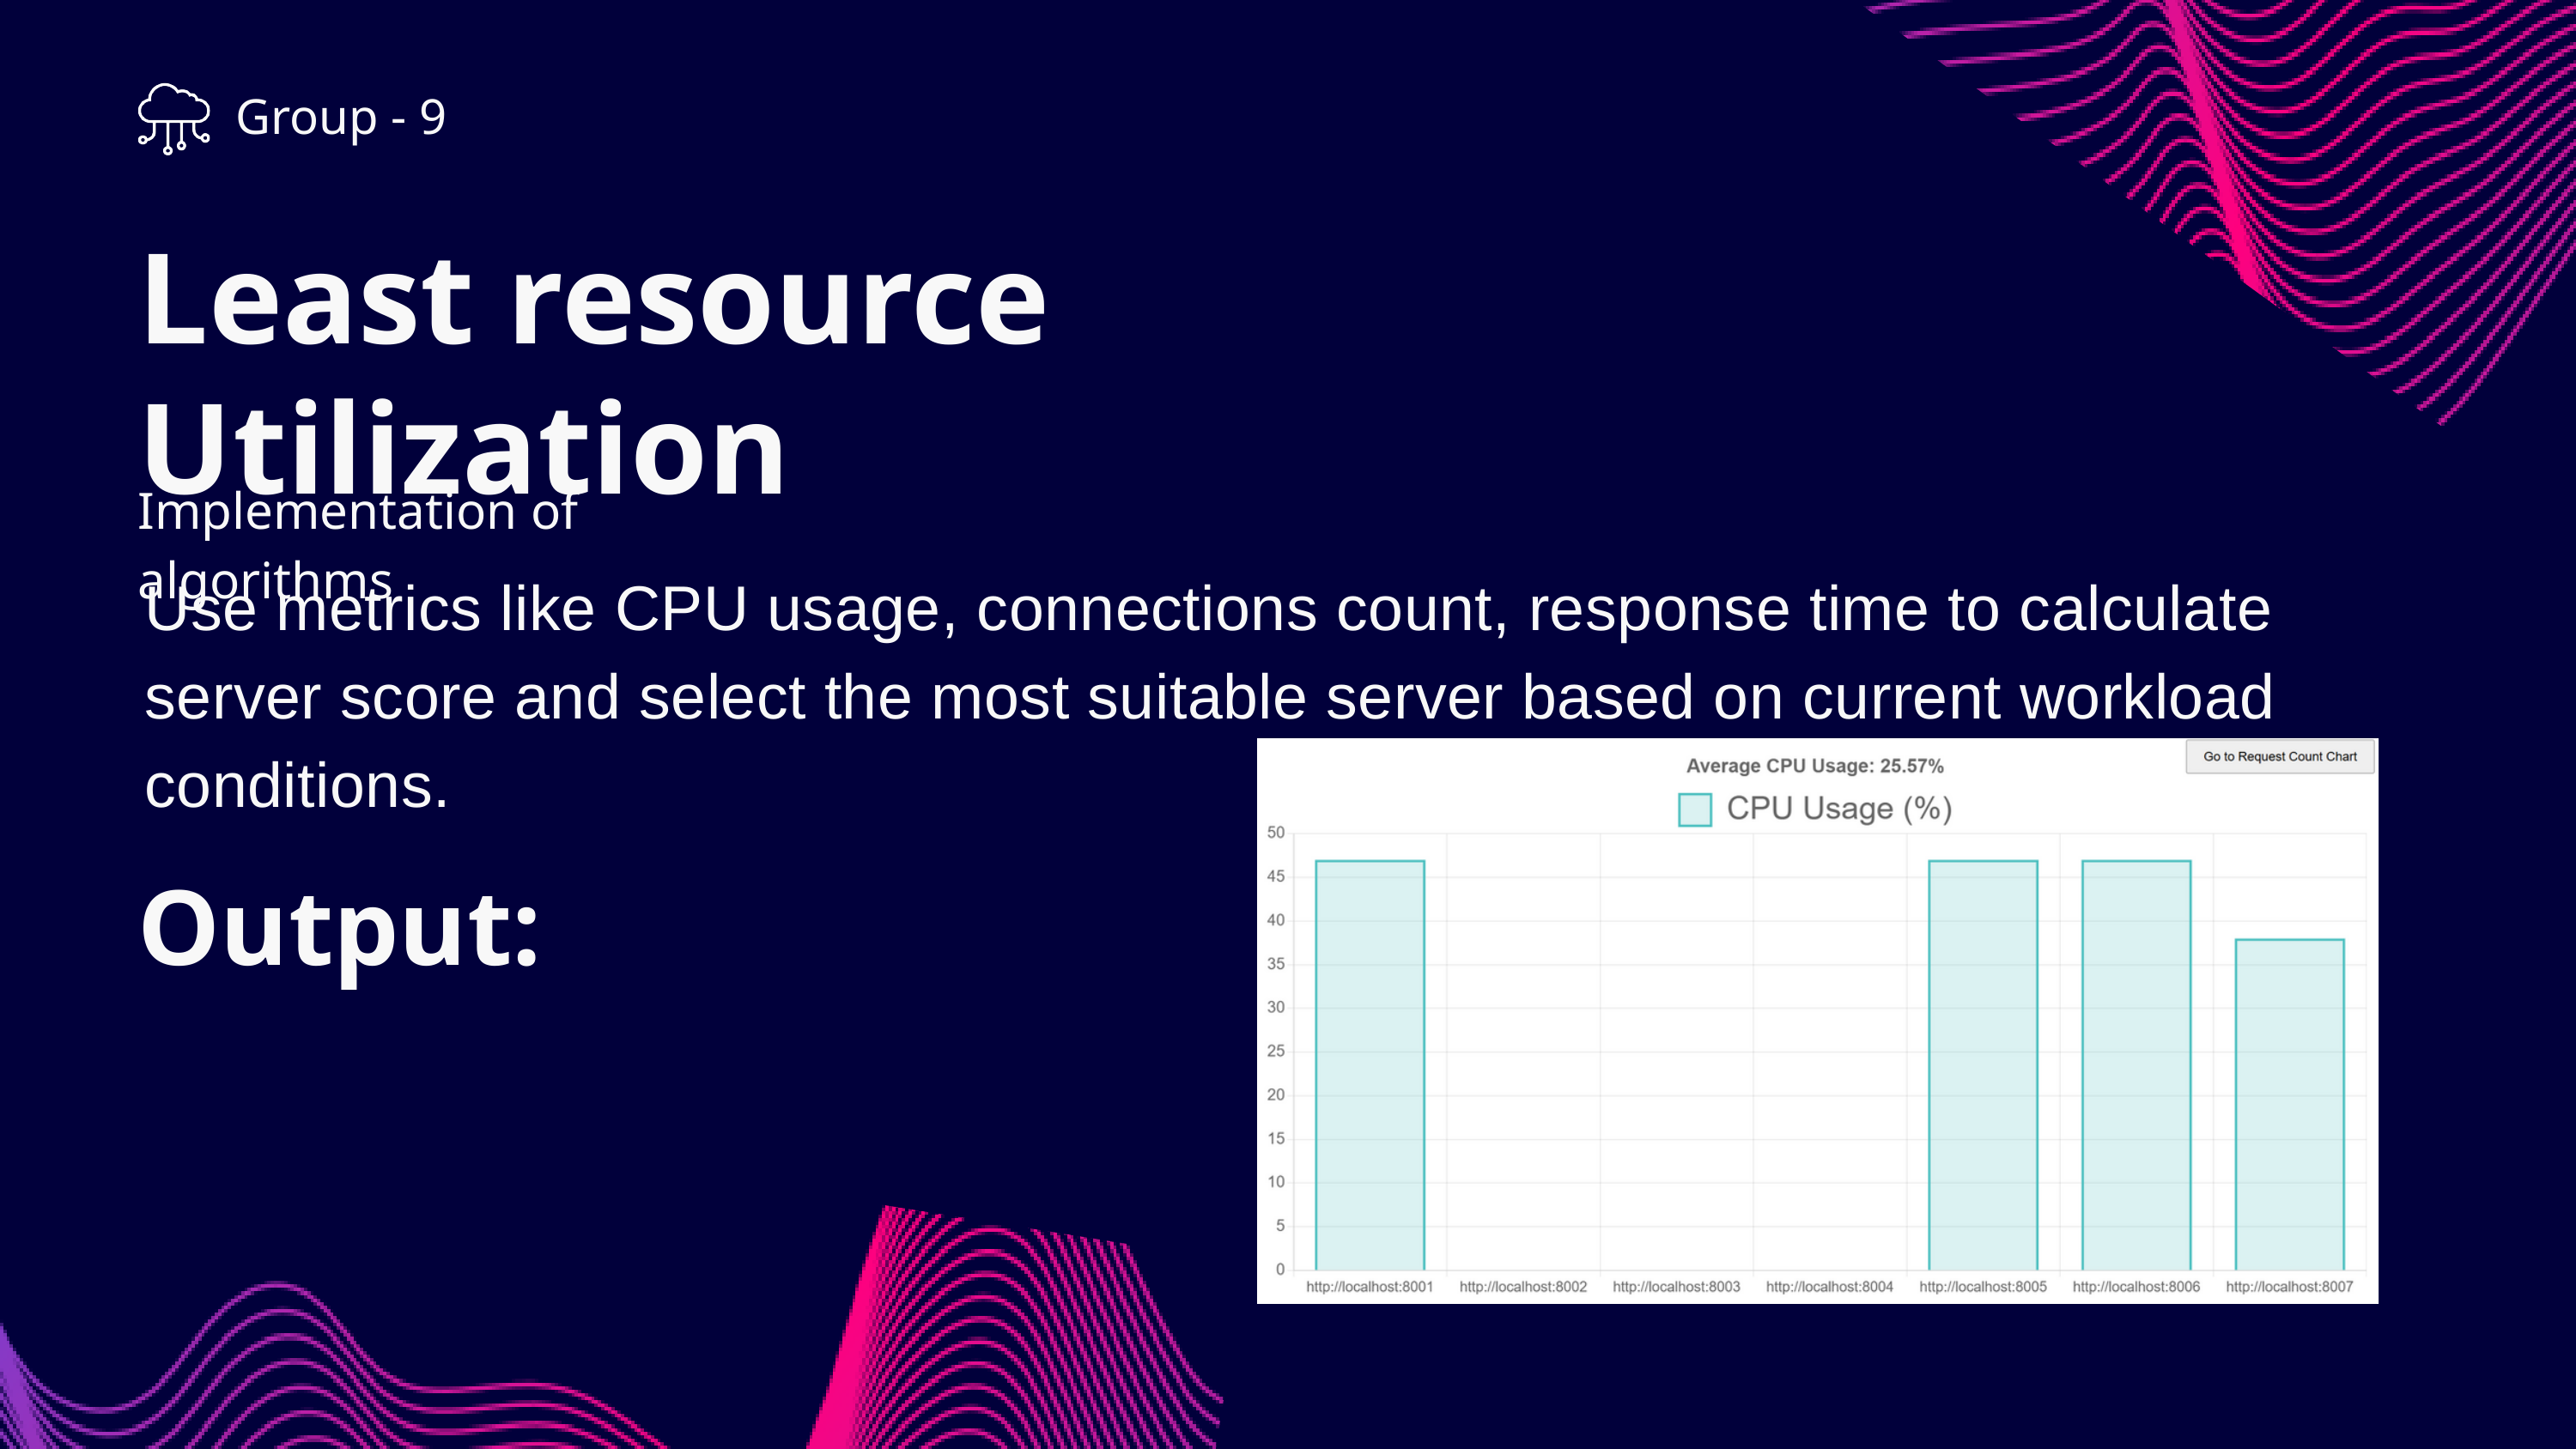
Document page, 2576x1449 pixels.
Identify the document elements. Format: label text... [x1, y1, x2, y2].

text_box Output: [137, 861, 1007, 986]
text_box Least resource Utilization [137, 218, 1732, 519]
text_box [1854, 0, 2576, 523]
text_box [0, 1064, 1246, 1449]
text_box [1257, 738, 2379, 1304]
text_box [137, 82, 693, 155]
text_box Implementation of algorithms [137, 469, 821, 609]
text_box Use metrics like CPU usage, connections count, response time to calculate server score and select the most suitable server based on current workload conditions. [144, 555, 2370, 821]
